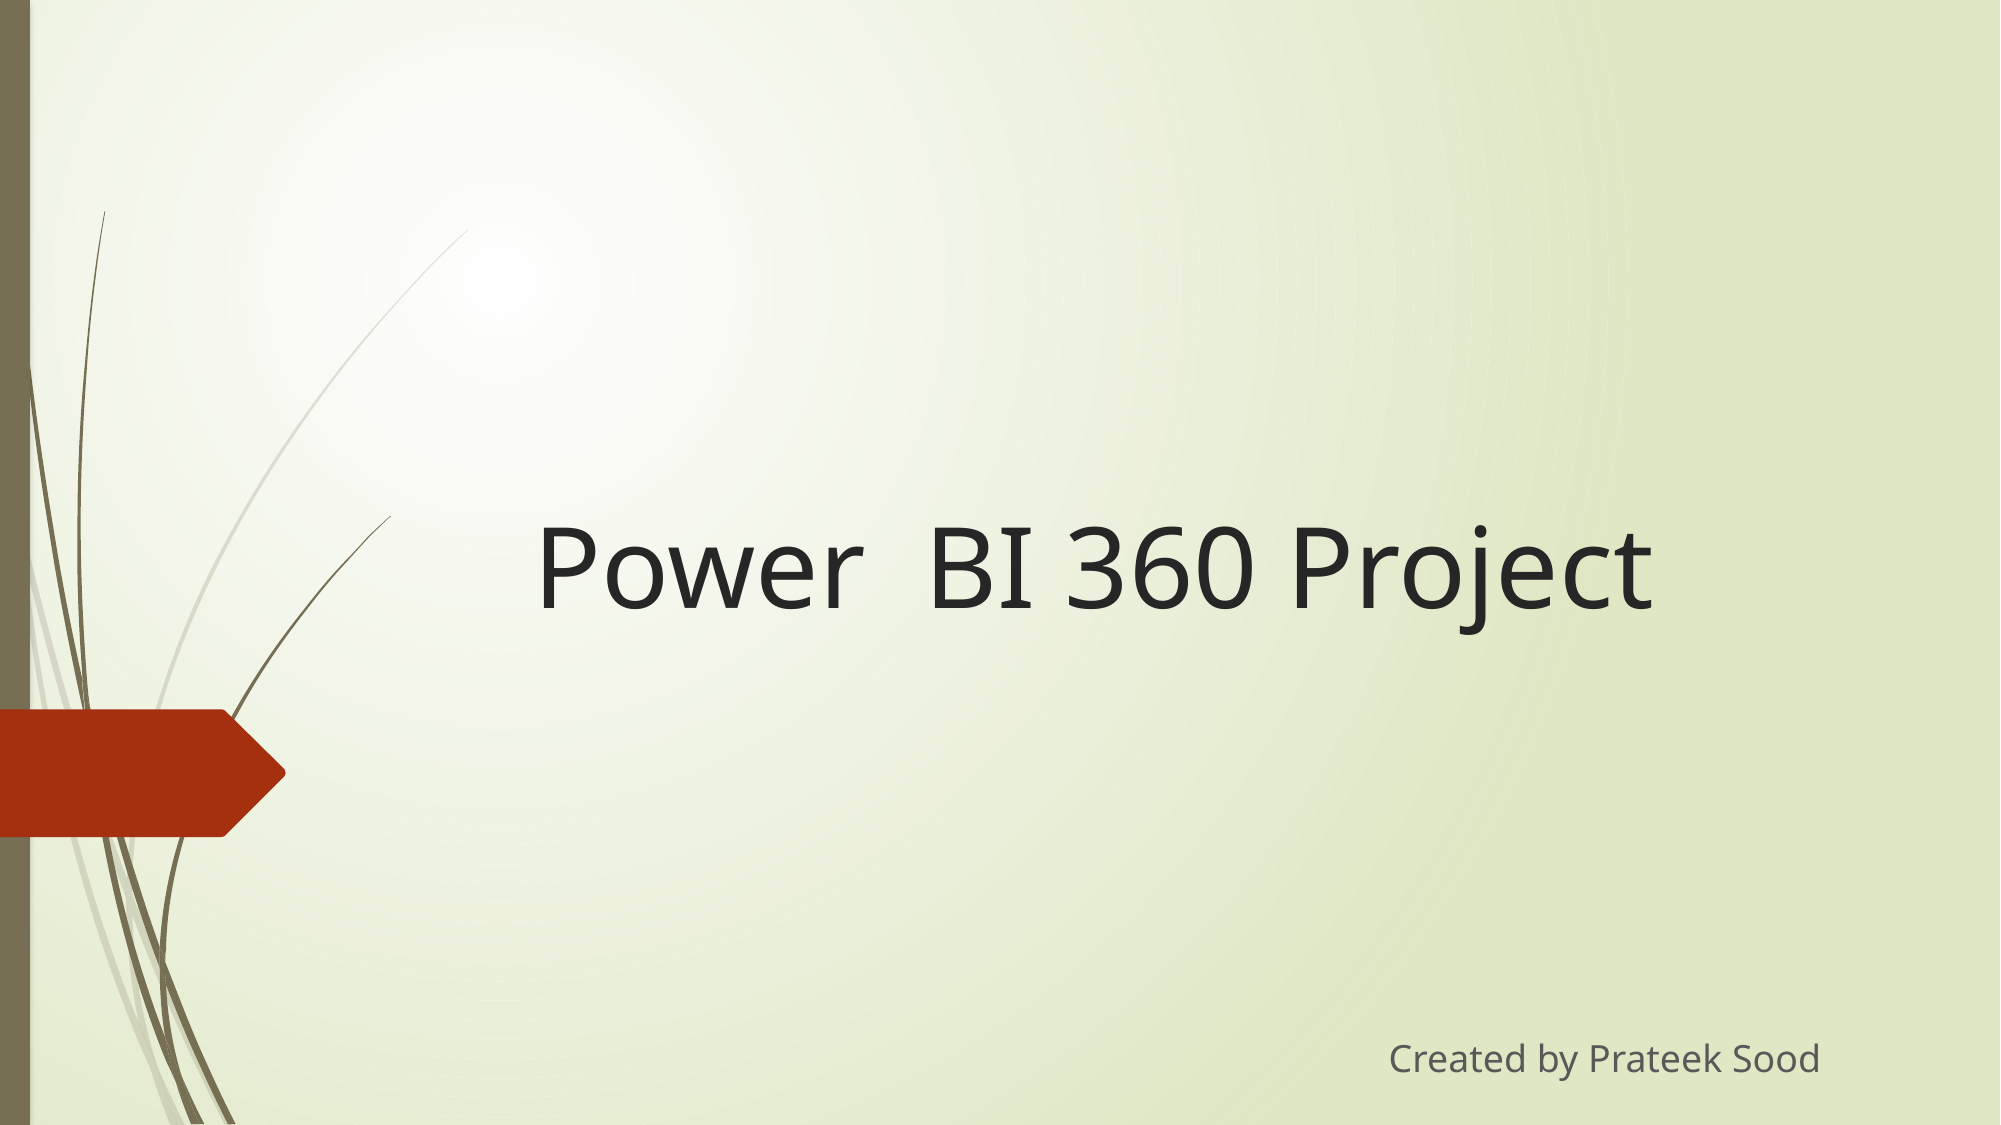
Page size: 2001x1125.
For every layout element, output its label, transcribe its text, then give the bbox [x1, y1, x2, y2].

subtitle Created by Prateek Sood [1373, 1027, 1929, 1106]
title Power BI 360 Project [362, 267, 1826, 639]
